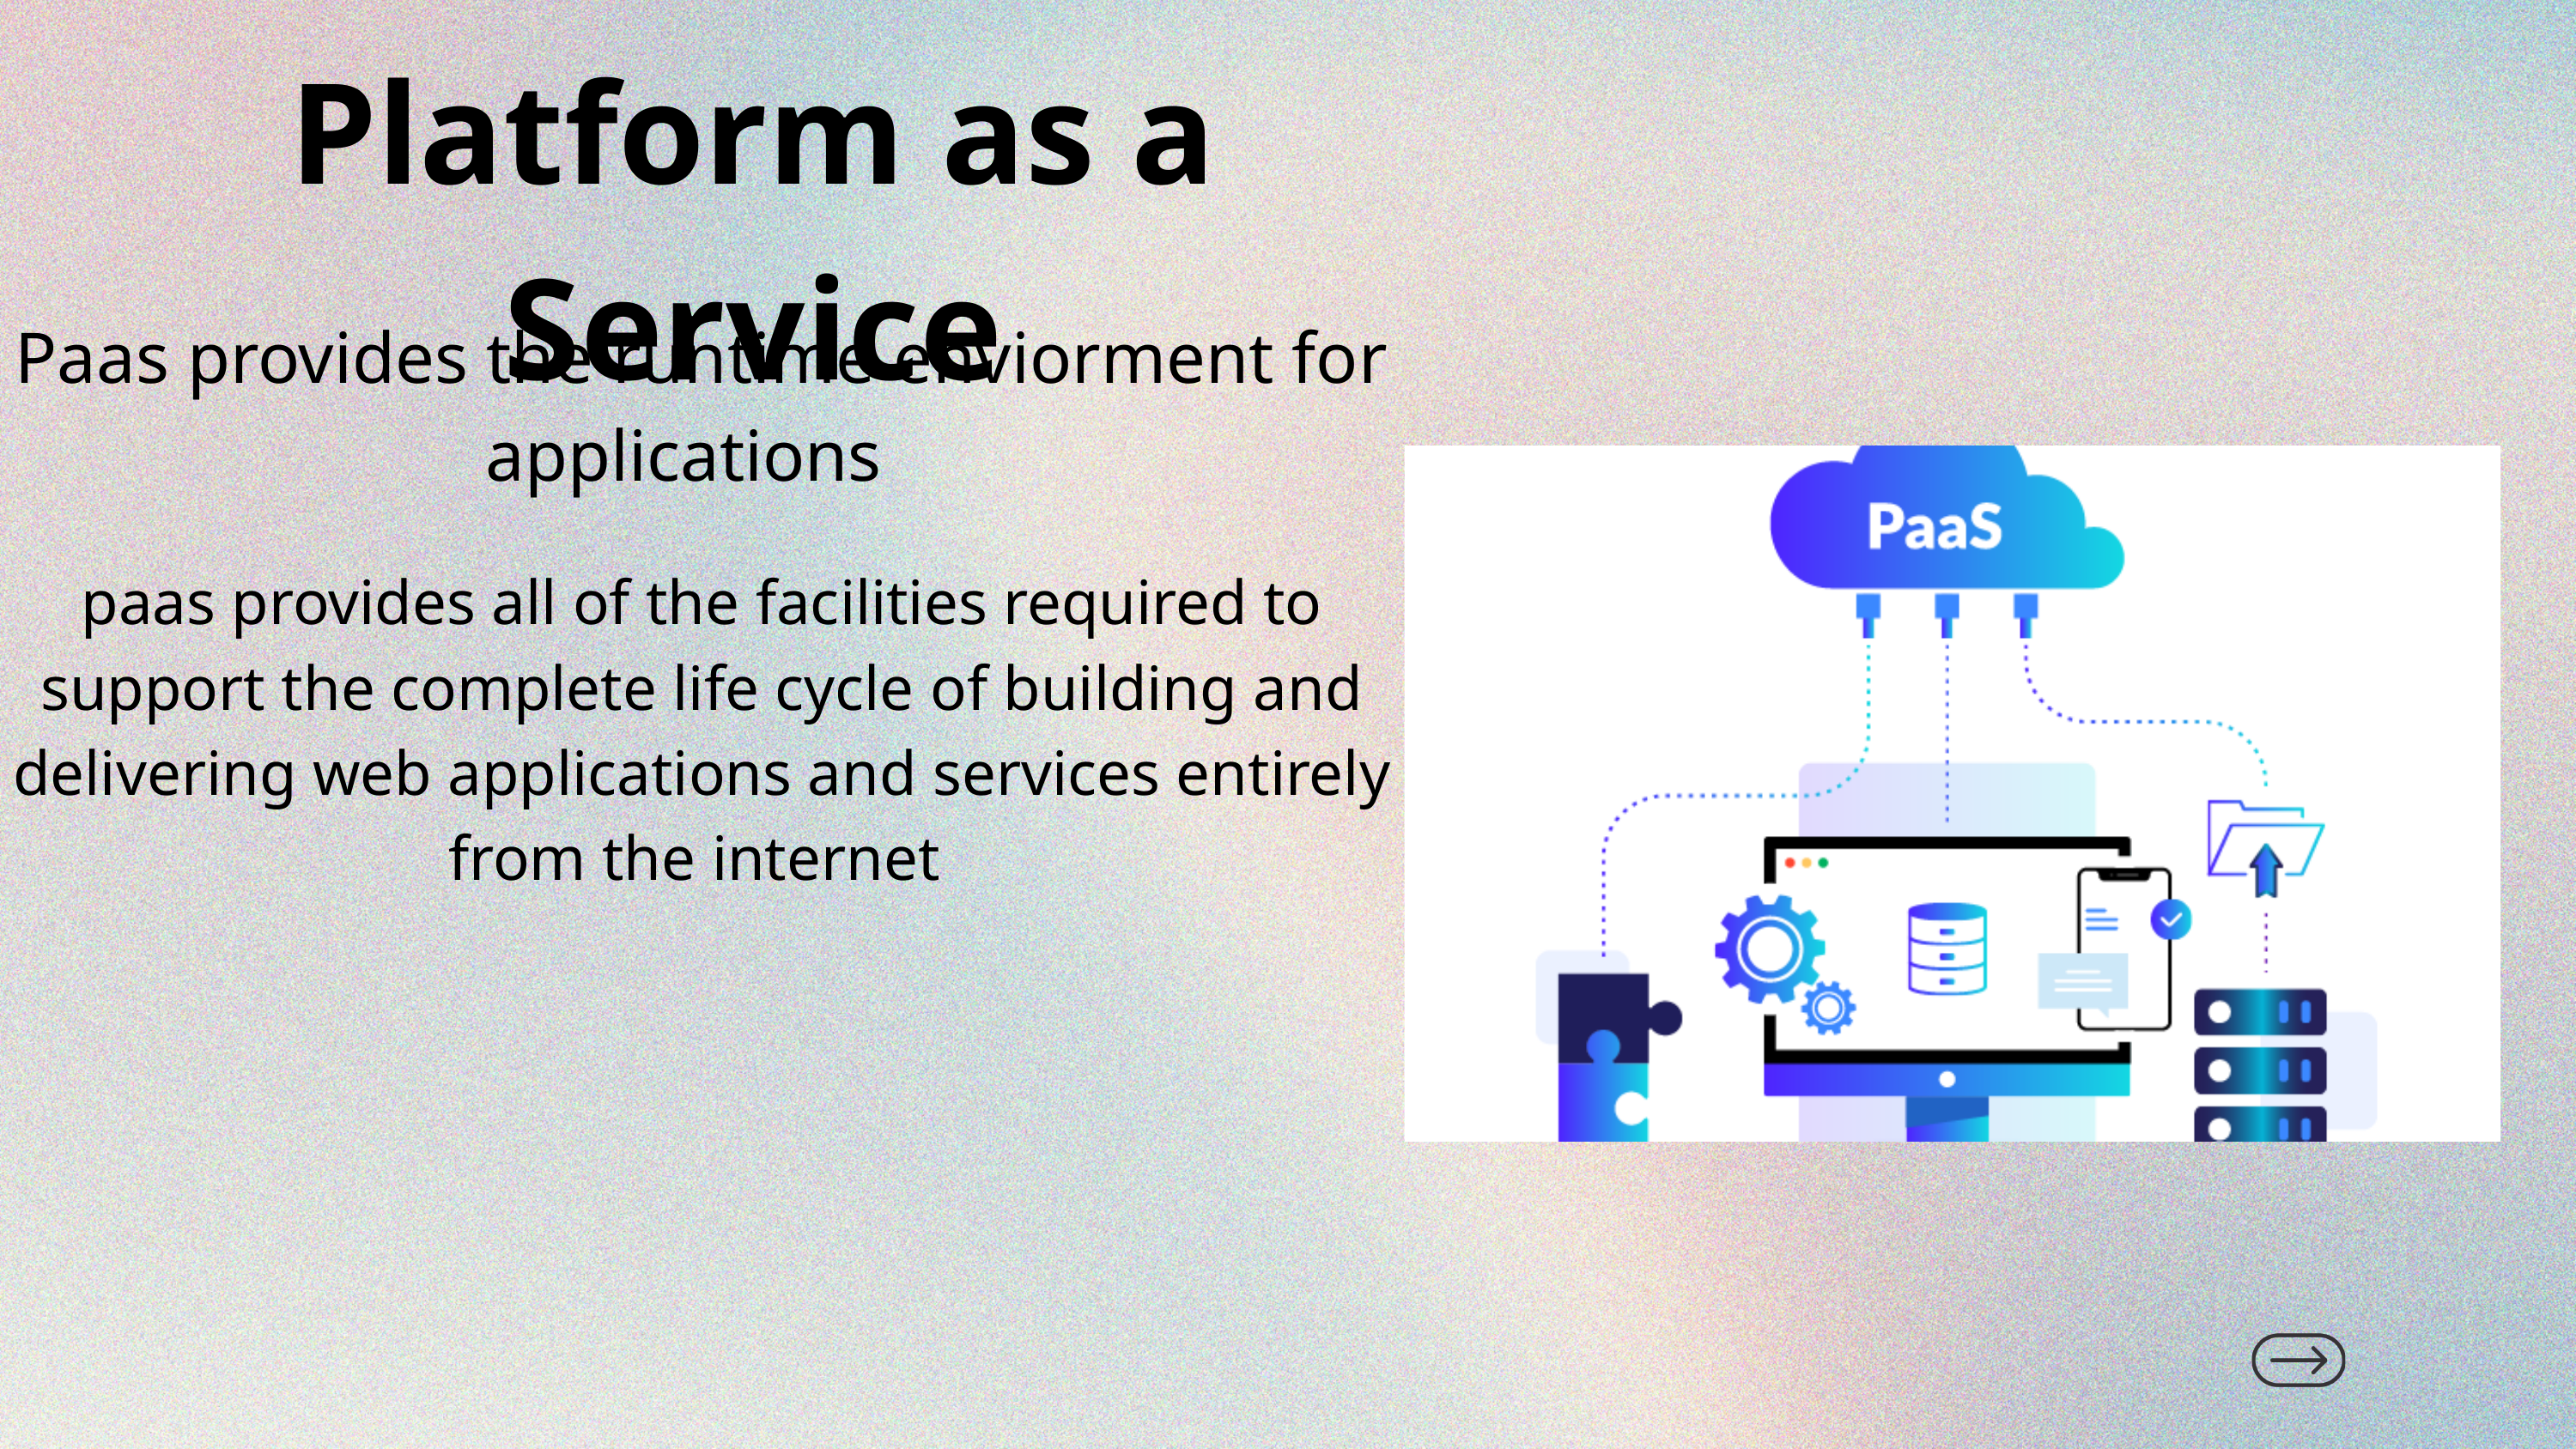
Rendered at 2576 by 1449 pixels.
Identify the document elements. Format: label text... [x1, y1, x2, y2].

text_box [0, 0, 2576, 1449]
text_box [1404, 446, 2501, 1142]
text_box Platform as a Service [35, 17, 1470, 603]
text_box Paas provides the runtime enviorment for applications [0, 299, 1405, 495]
text_box [2251, 1333, 2346, 1387]
text_box paas provides all of the facilities required to support the complete life cycle of building and delivering web applications and services entirely from the internet [0, 551, 1405, 893]
